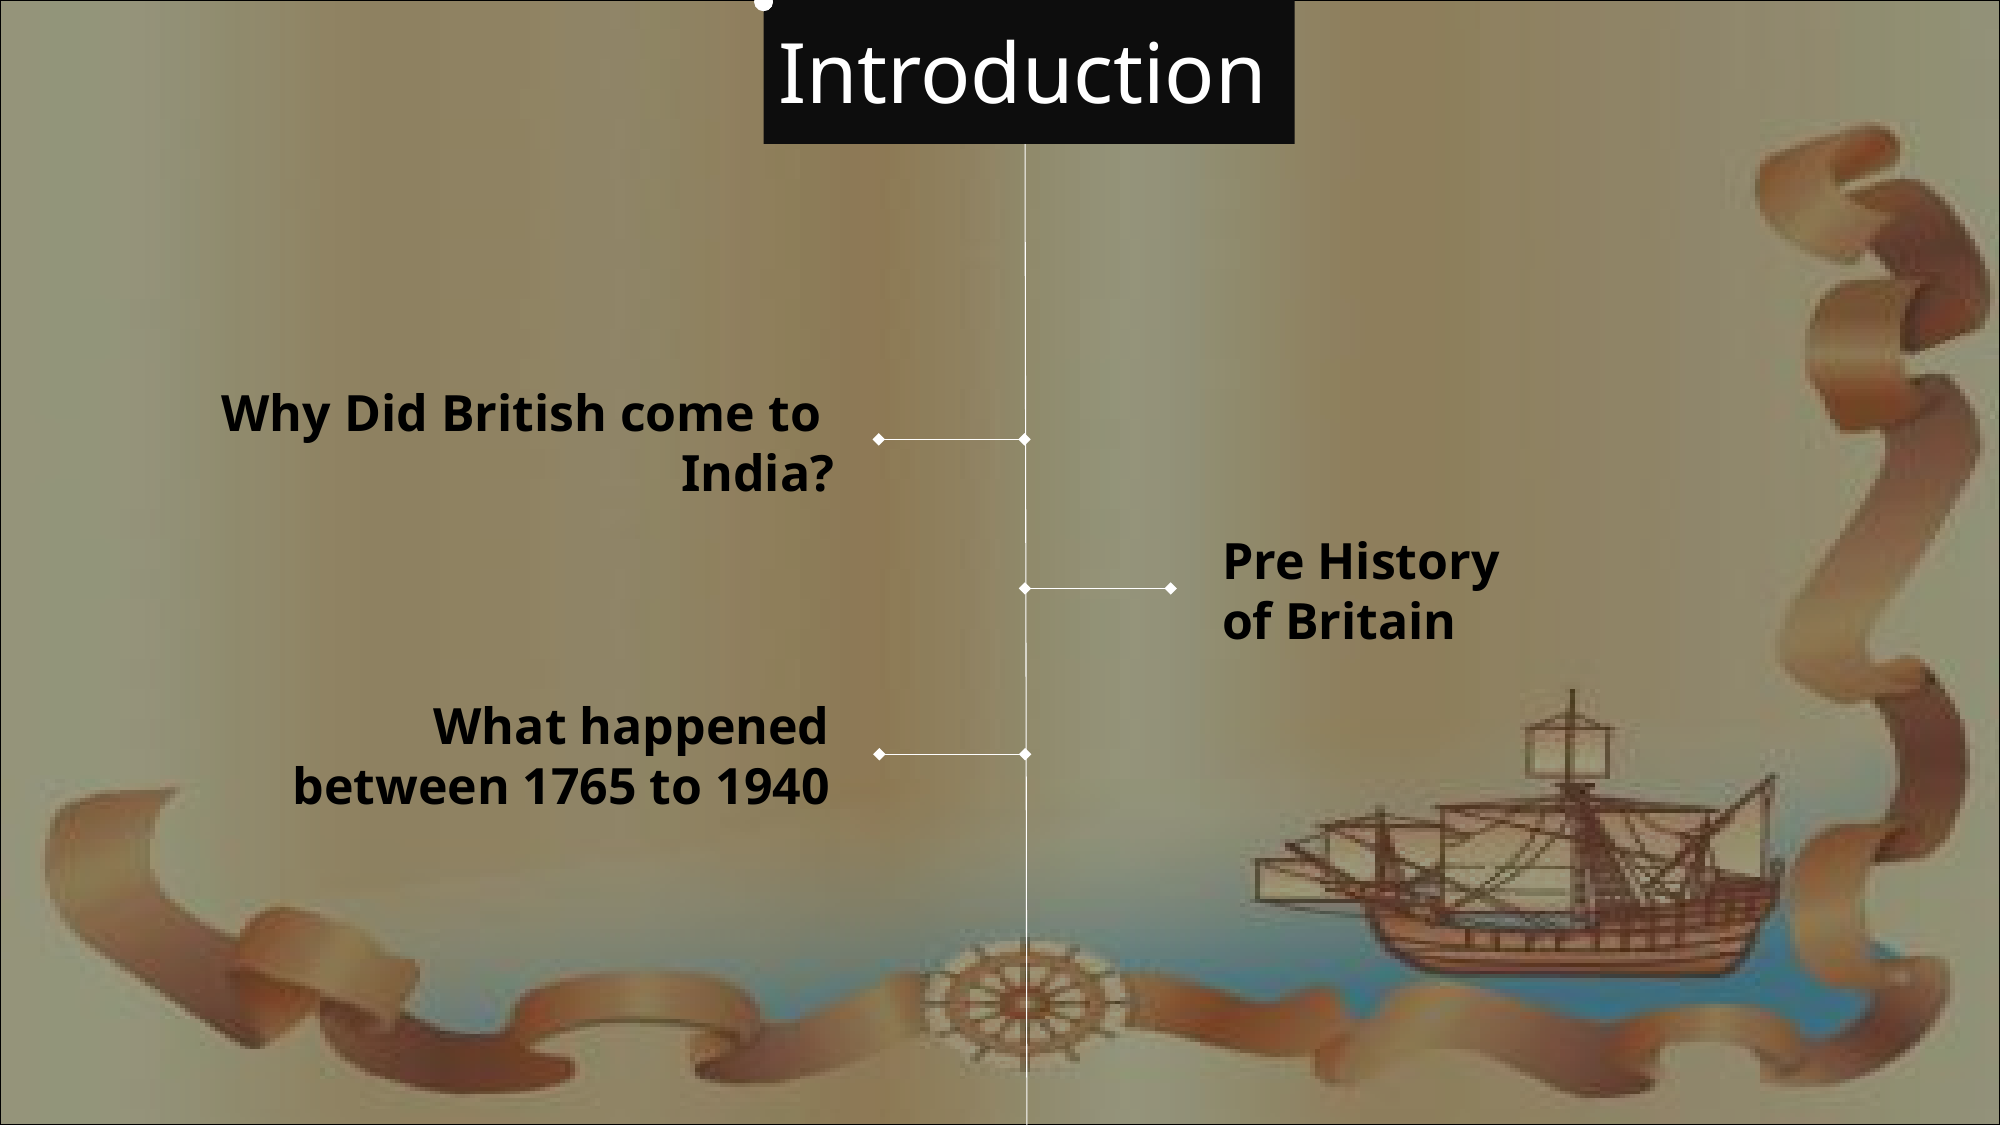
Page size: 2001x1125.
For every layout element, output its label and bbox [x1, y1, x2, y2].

text_box [763, 0, 1295, 185]
picture [0, 0, 1024, 1125]
picture [1027, 0, 2000, 1125]
